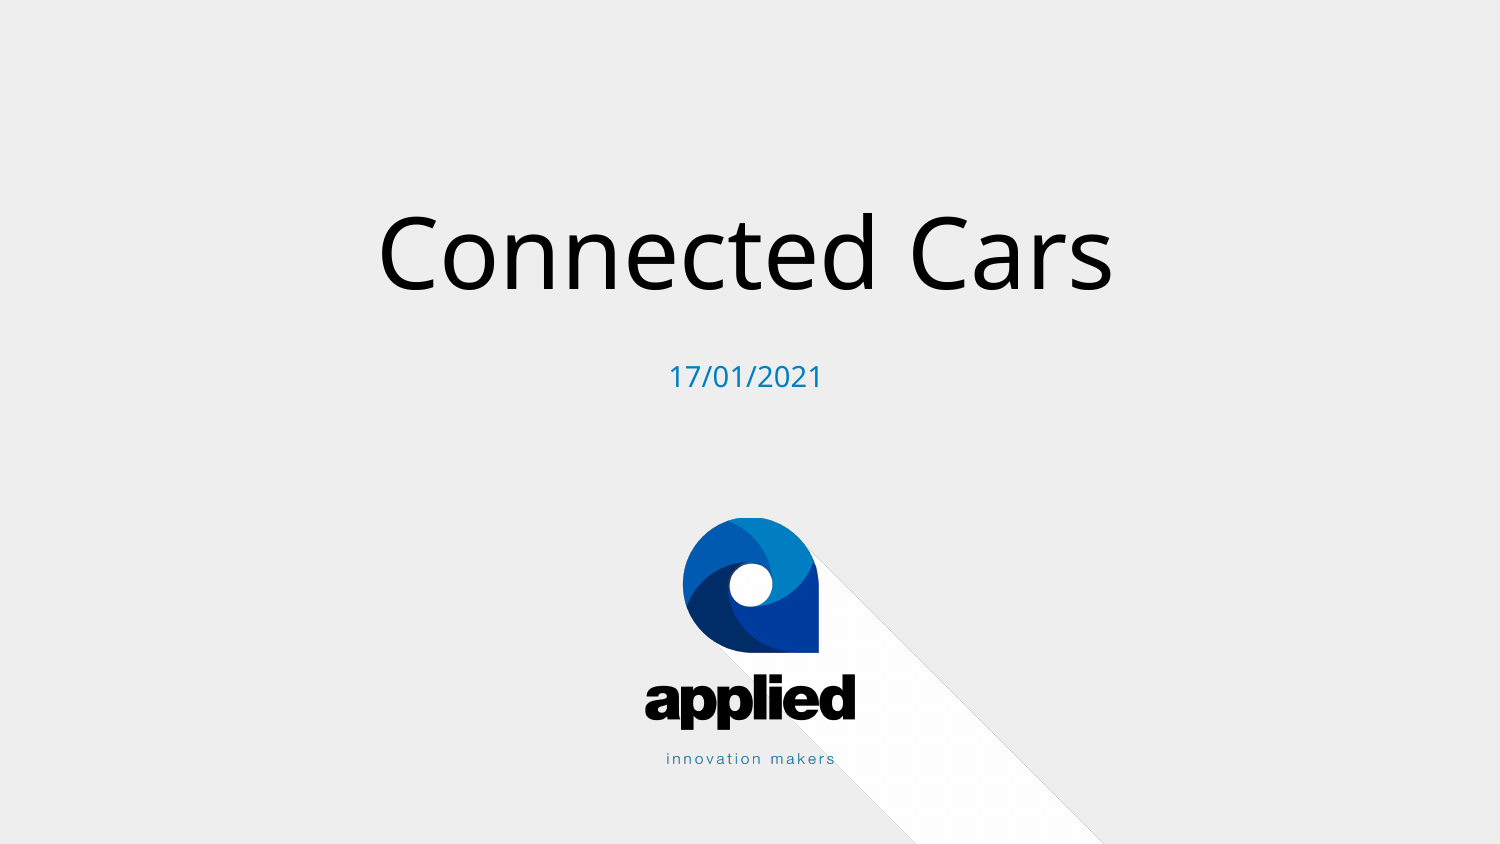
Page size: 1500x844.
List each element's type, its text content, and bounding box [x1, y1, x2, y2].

list 17/01/2021 [53, 313, 1440, 438]
list Connected Cars [53, 187, 1440, 313]
picture [645, 518, 1305, 844]
